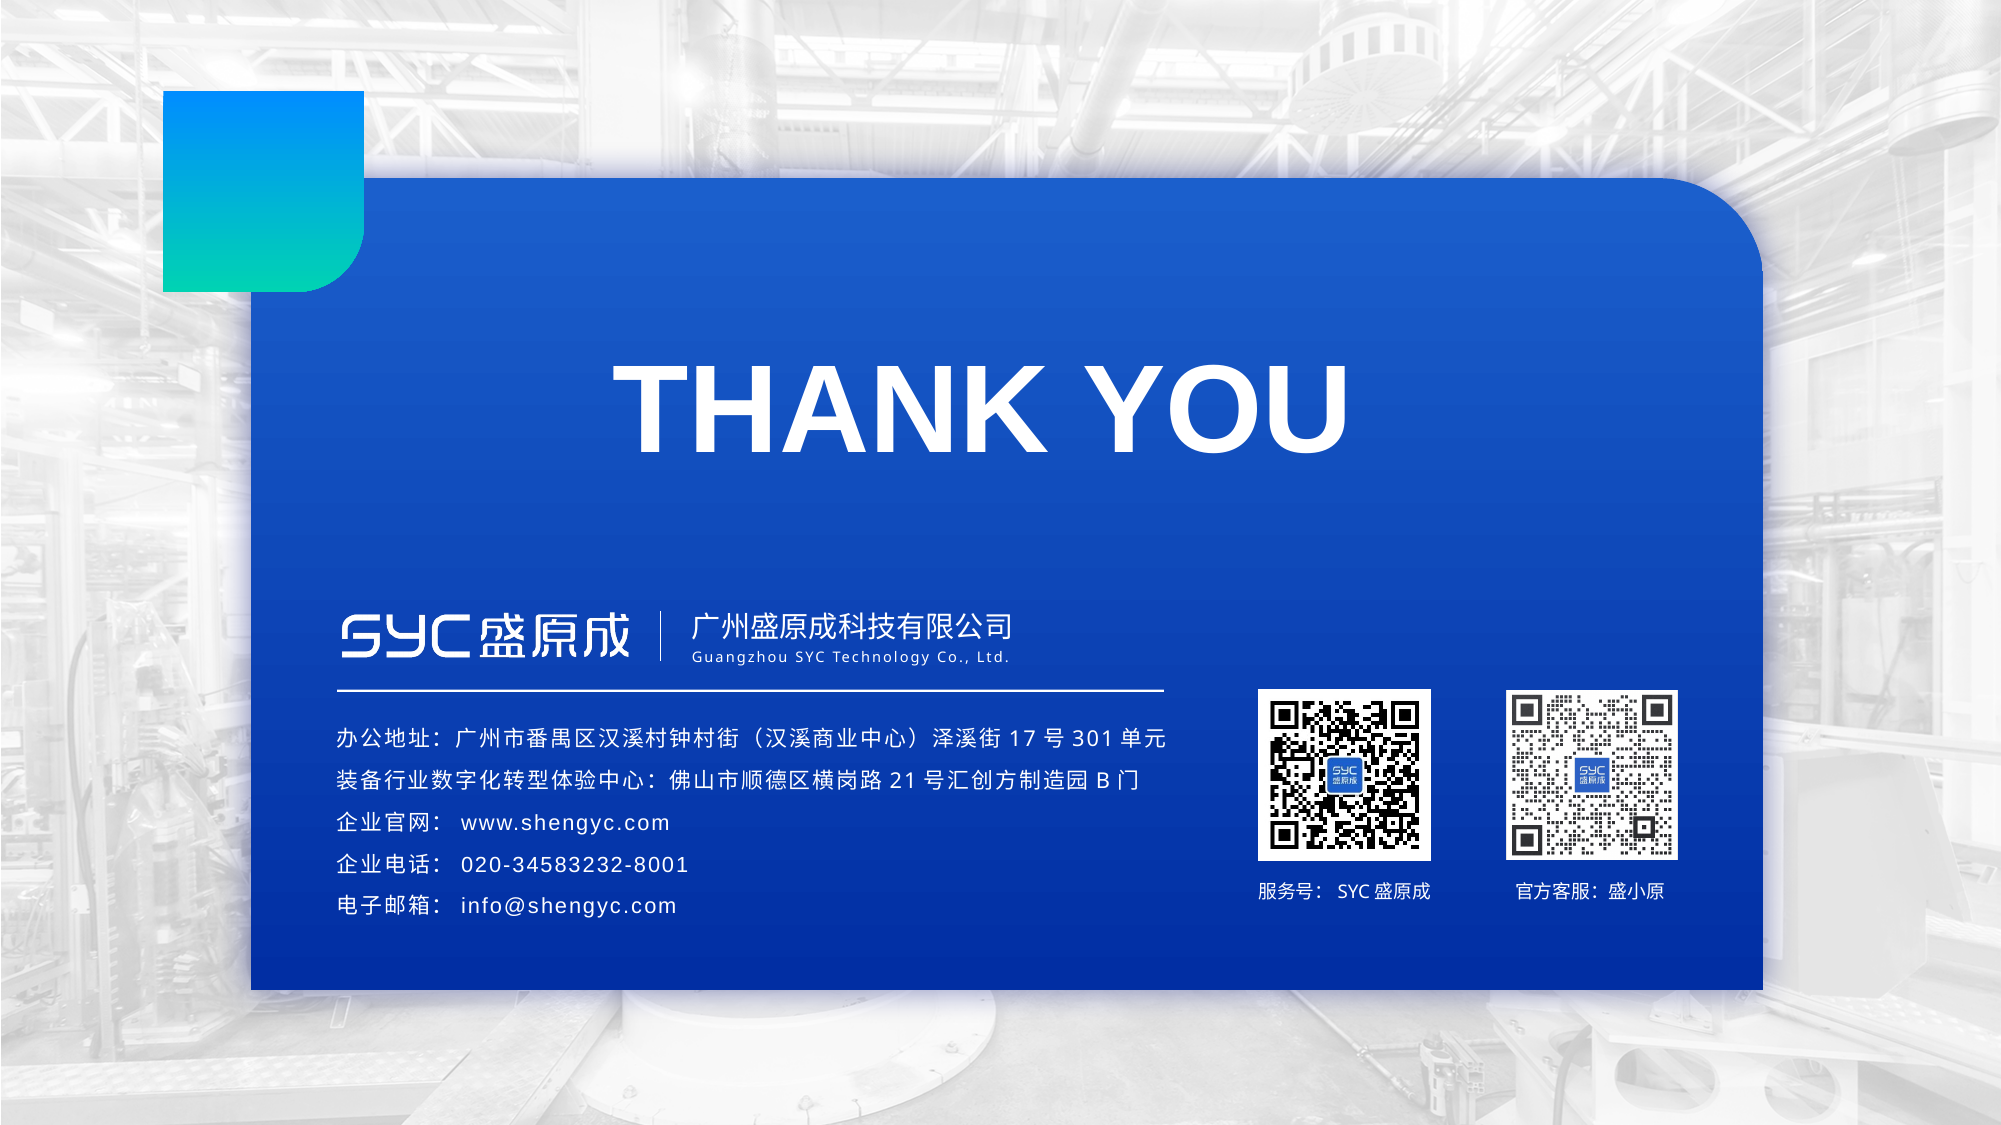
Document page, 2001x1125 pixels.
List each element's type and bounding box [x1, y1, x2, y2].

picture [1506, 690, 1678, 860]
picture [332, 596, 638, 673]
text_box [1, 0, 2001, 1125]
picture [1258, 689, 1431, 861]
